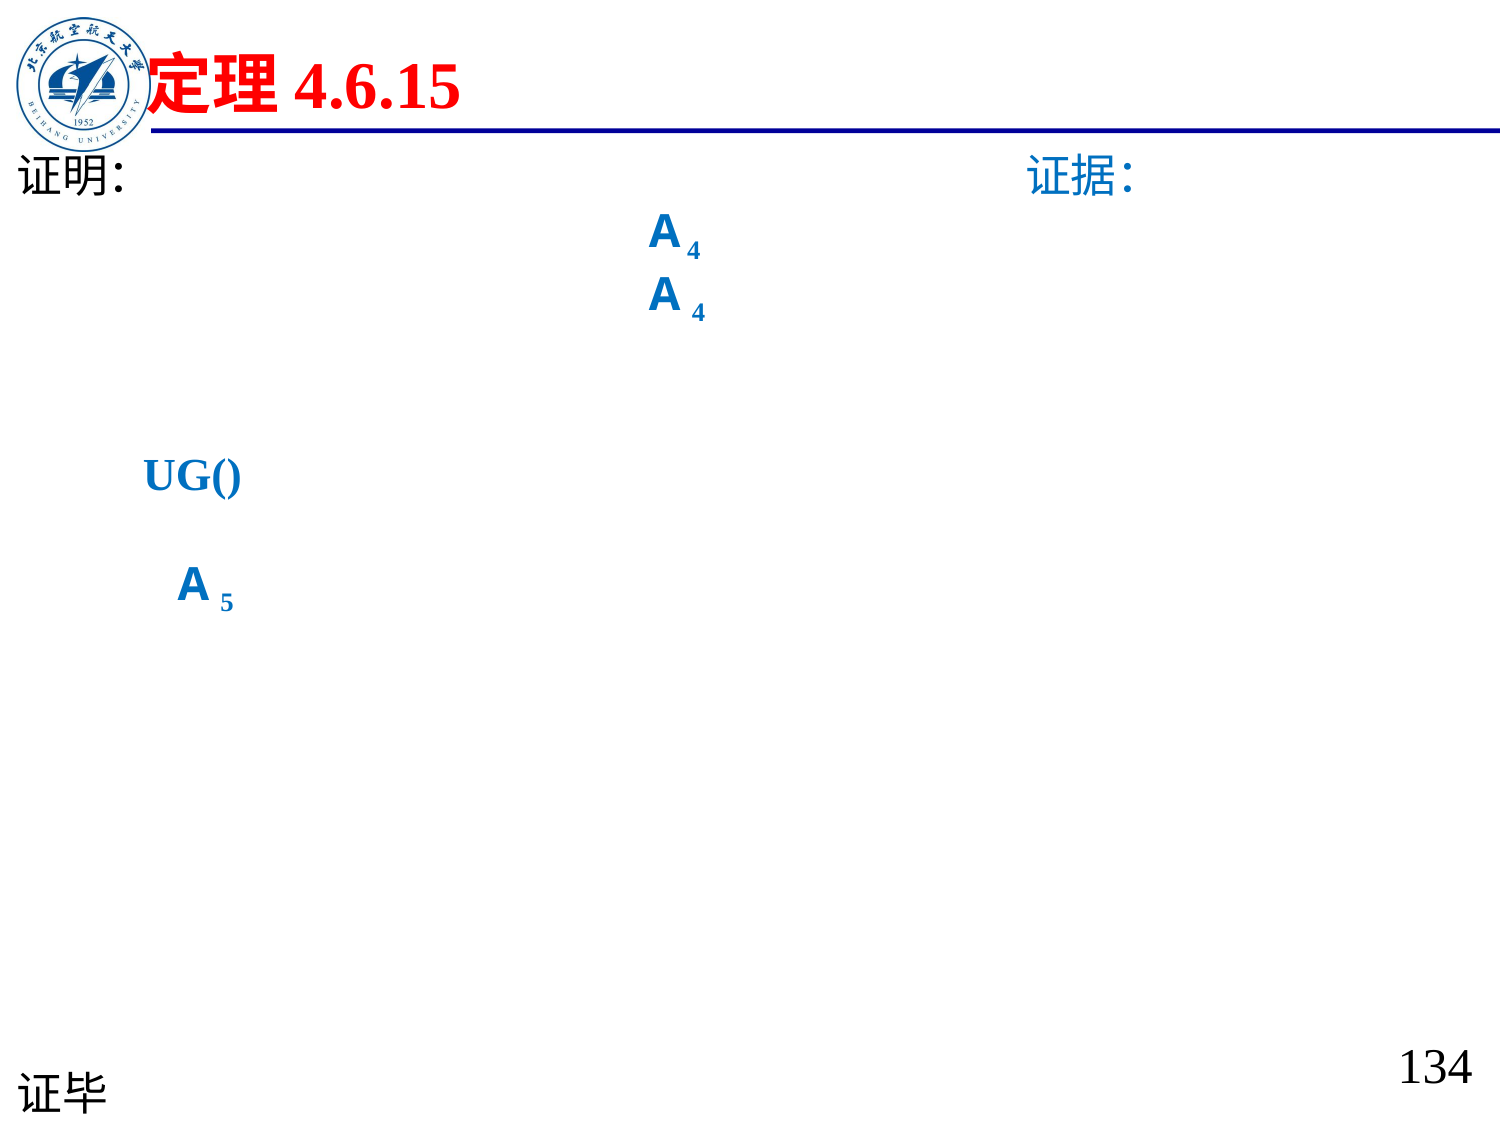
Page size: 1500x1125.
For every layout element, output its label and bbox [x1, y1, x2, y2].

picture [16, 17, 151, 152]
